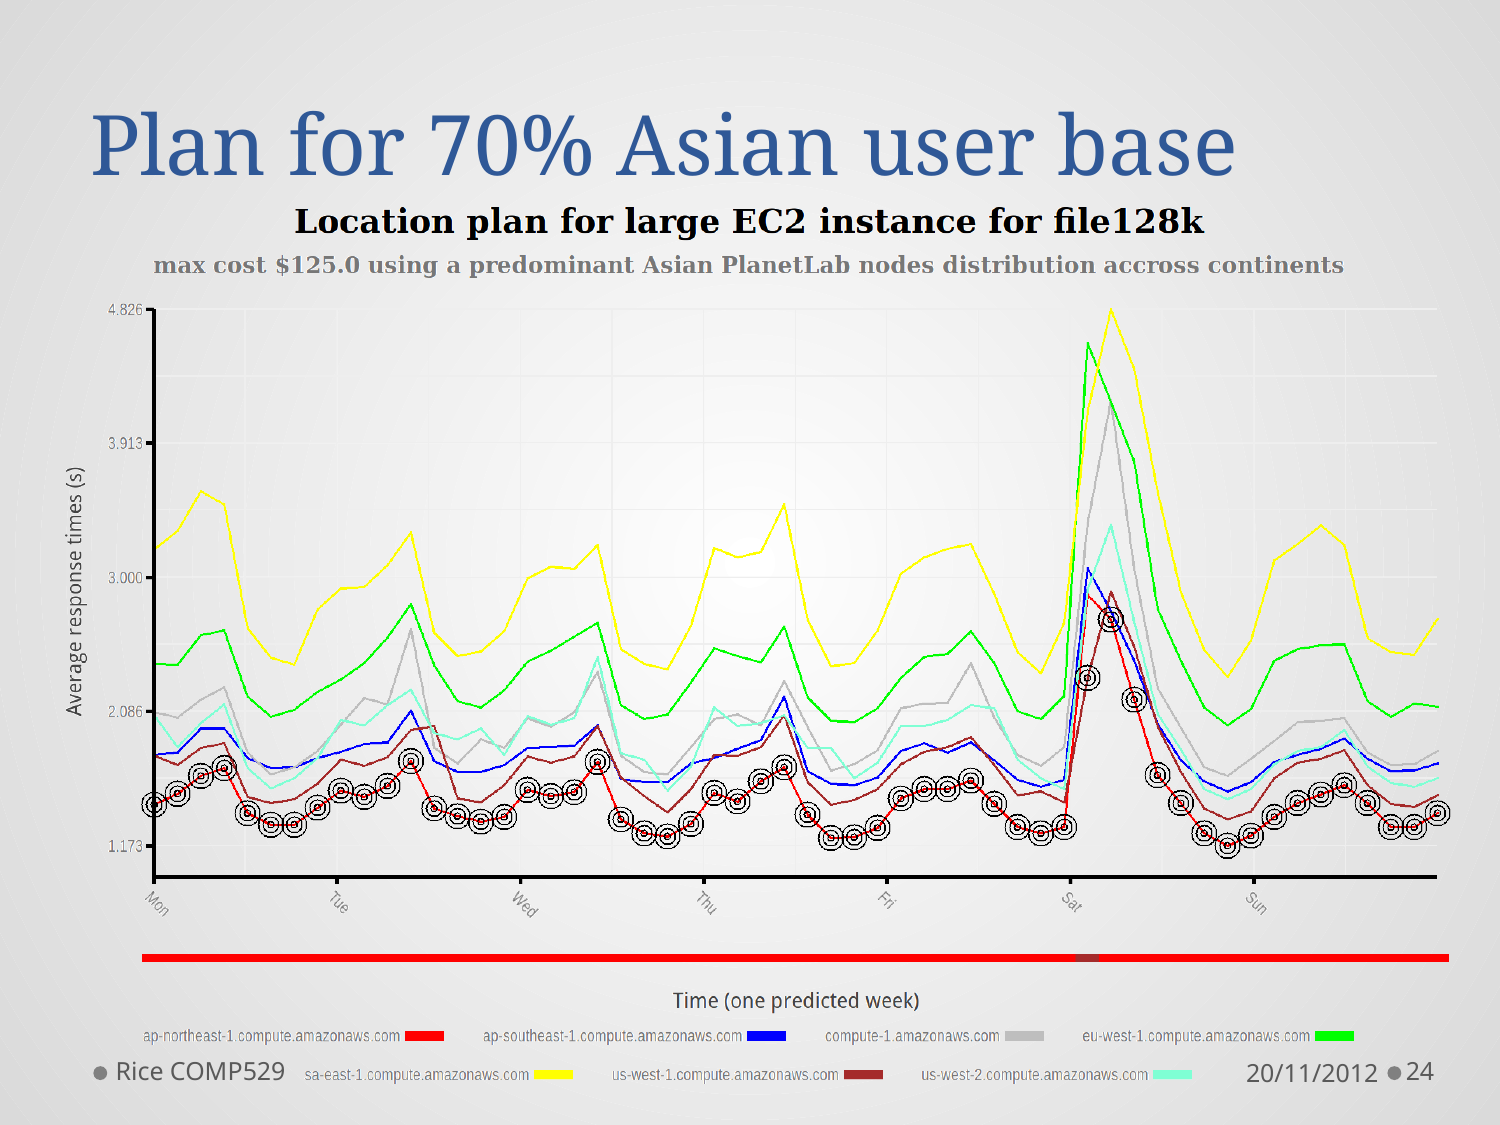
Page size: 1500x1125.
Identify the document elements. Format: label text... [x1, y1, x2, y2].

title Plan for 70% Asian user base [75, 0, 1425, 190]
picture [0, 192, 1499, 1125]
